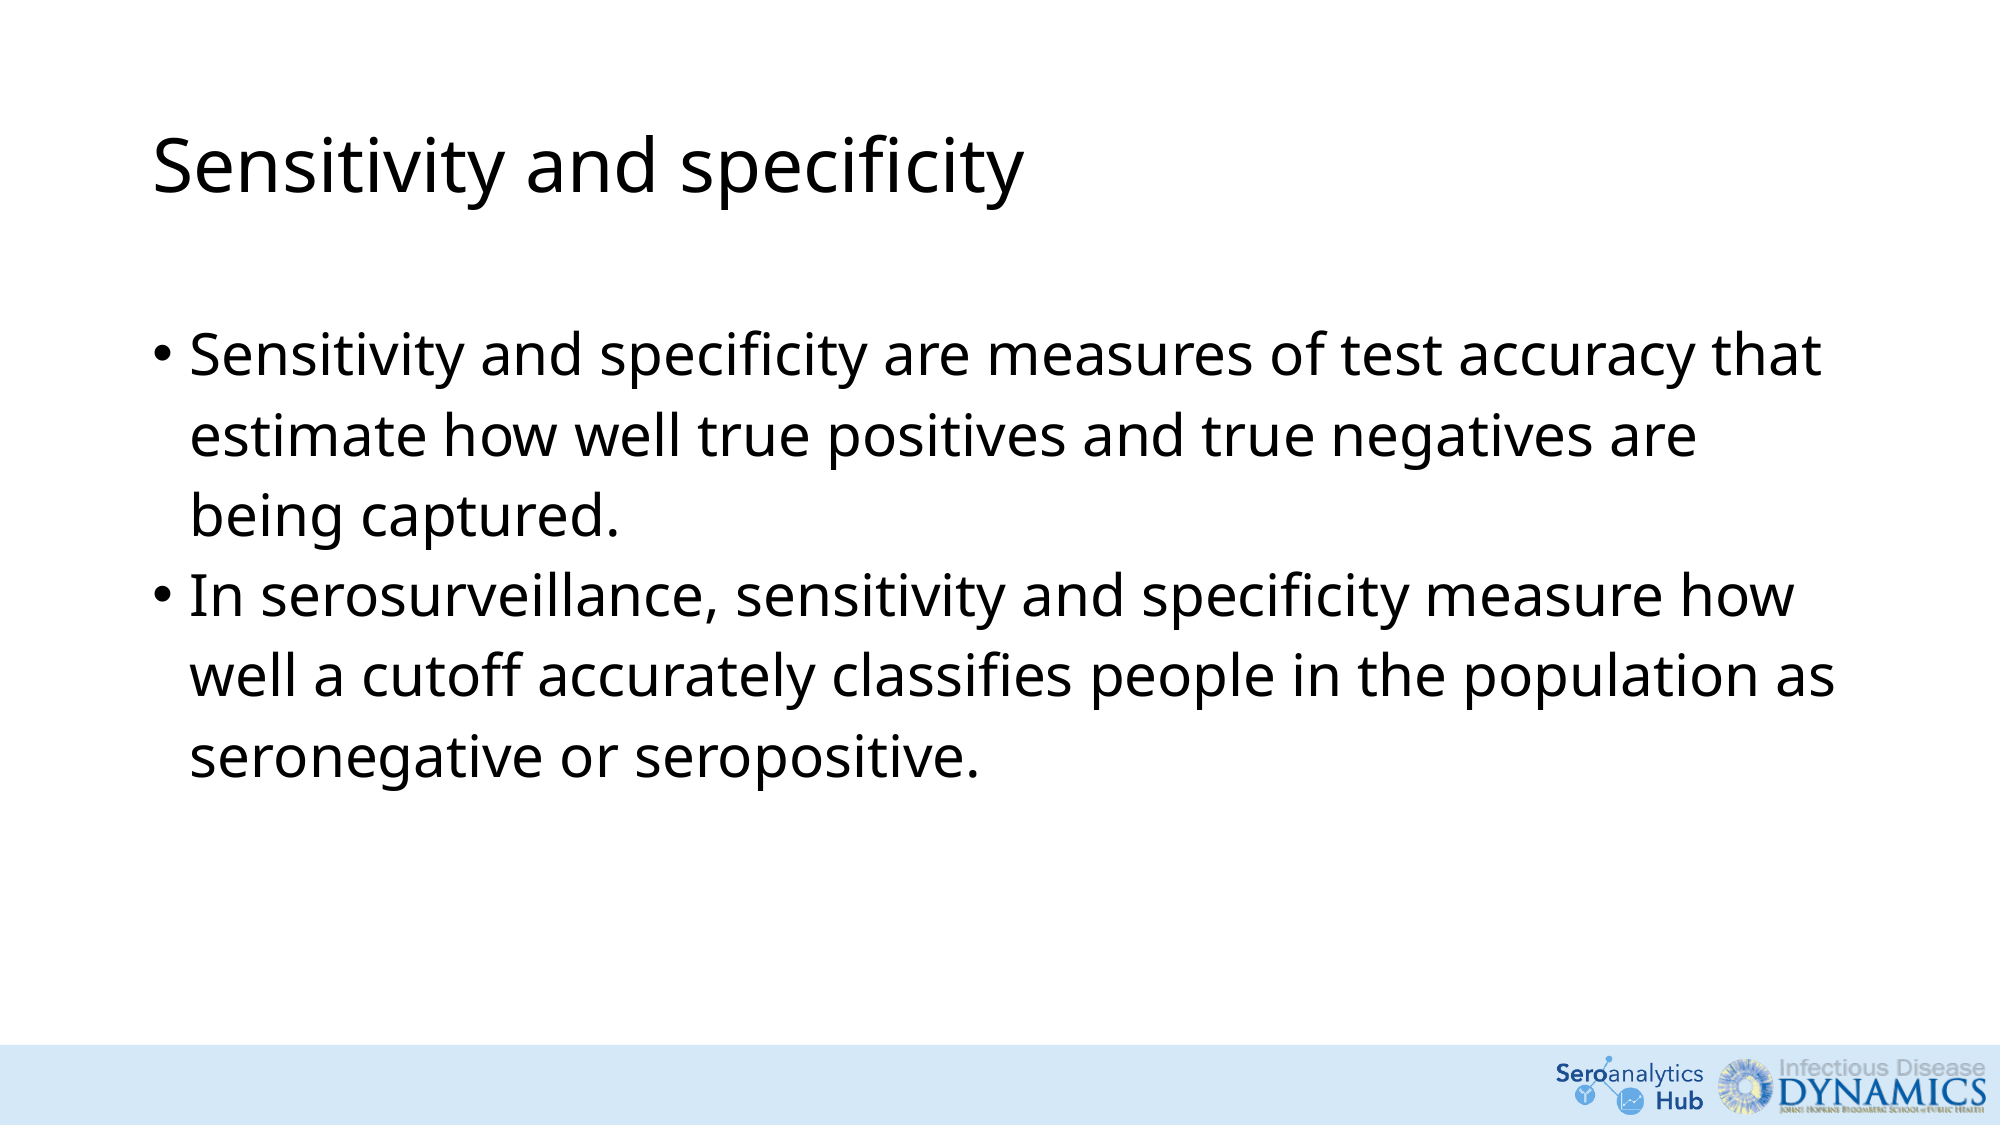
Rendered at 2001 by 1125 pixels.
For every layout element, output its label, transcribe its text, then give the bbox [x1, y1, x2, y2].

title Sensitivity and specificity [137, 59, 1863, 278]
picture [1719, 1059, 1986, 1115]
list Sensitivity and specificity are measures of test accuracy that estimate how well true positives and true negatives are being captured. In serosurveillance, sensitivity and specificity measure how well a cutoff accurately classifies people in the population as seronegative or seropositive. [137, 299, 1863, 1014]
